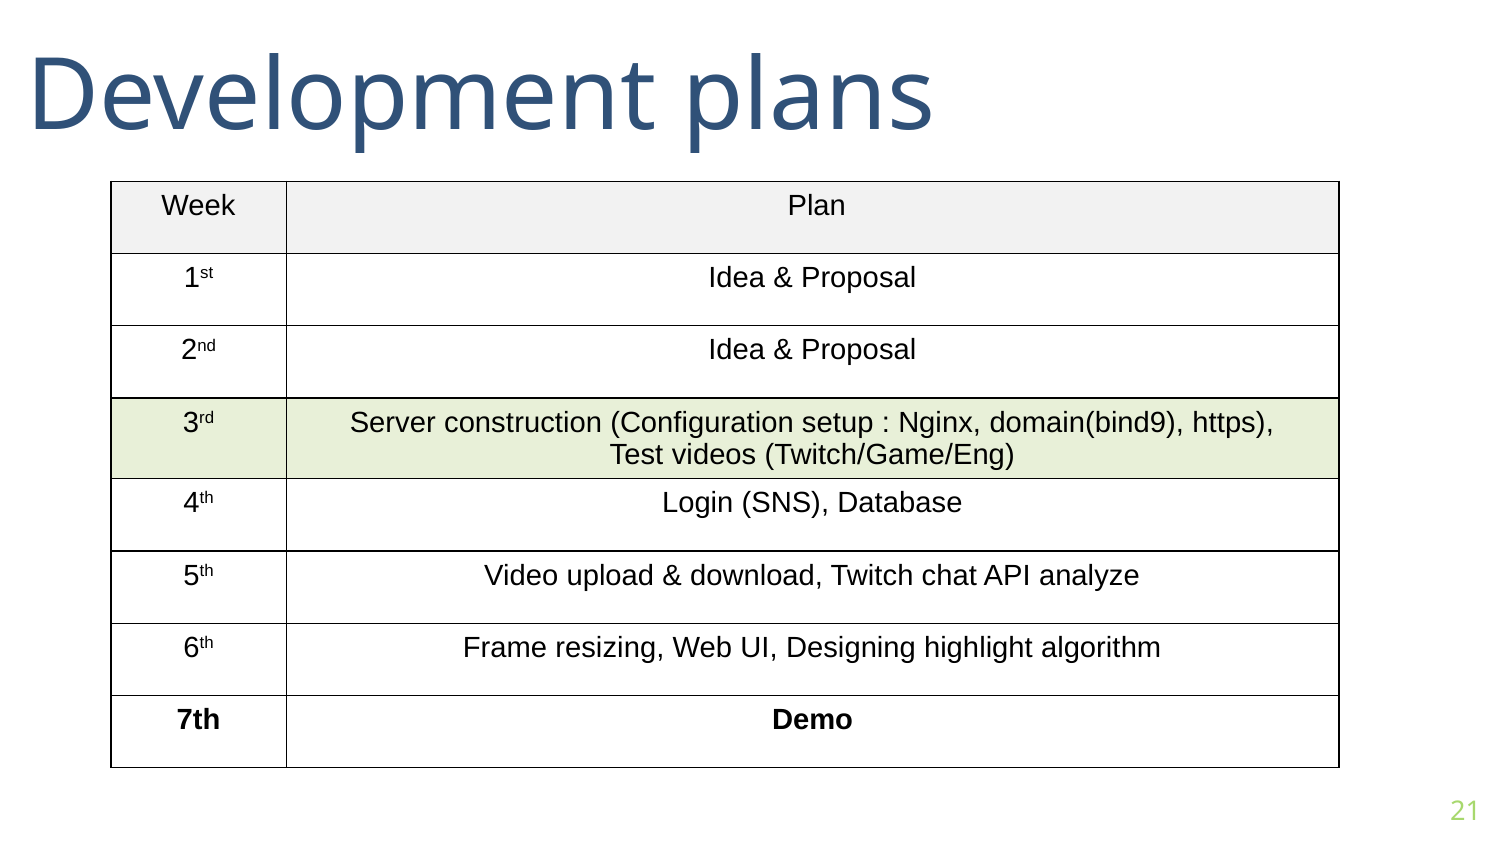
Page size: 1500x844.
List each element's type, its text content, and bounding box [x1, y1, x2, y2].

table_cell Demo [287, 696, 1338, 767]
table_cell Idea & Proposal [287, 326, 1338, 397]
table_cell 5th [112, 552, 286, 623]
table_cell 6th [112, 624, 286, 695]
table_cell 2nd [112, 326, 286, 397]
table_cell 1st [112, 254, 286, 325]
text_box Development plans [26, 8, 1060, 150]
table_cell 4th [112, 479, 286, 550]
slide_number 21 [1391, 779, 1482, 844]
table_cell Video upload & download, Twitch chat API analyze [287, 552, 1338, 623]
table_cell Server construction (Configuration setup : Nginx, domain(bind9), https), Test videos (Twitch/Game/Eng) [287, 399, 1338, 478]
table_cell Idea & Proposal [287, 254, 1338, 325]
table_cell Frame resizing, Web UI, Designing highlight algorithm [287, 624, 1338, 695]
table_cell 7th [112, 696, 286, 767]
table_header Plan [287, 182, 1338, 253]
table_cell 3rd [112, 399, 286, 478]
table_cell Login (SNS), Database [287, 479, 1338, 550]
table_header Week [112, 182, 286, 253]
